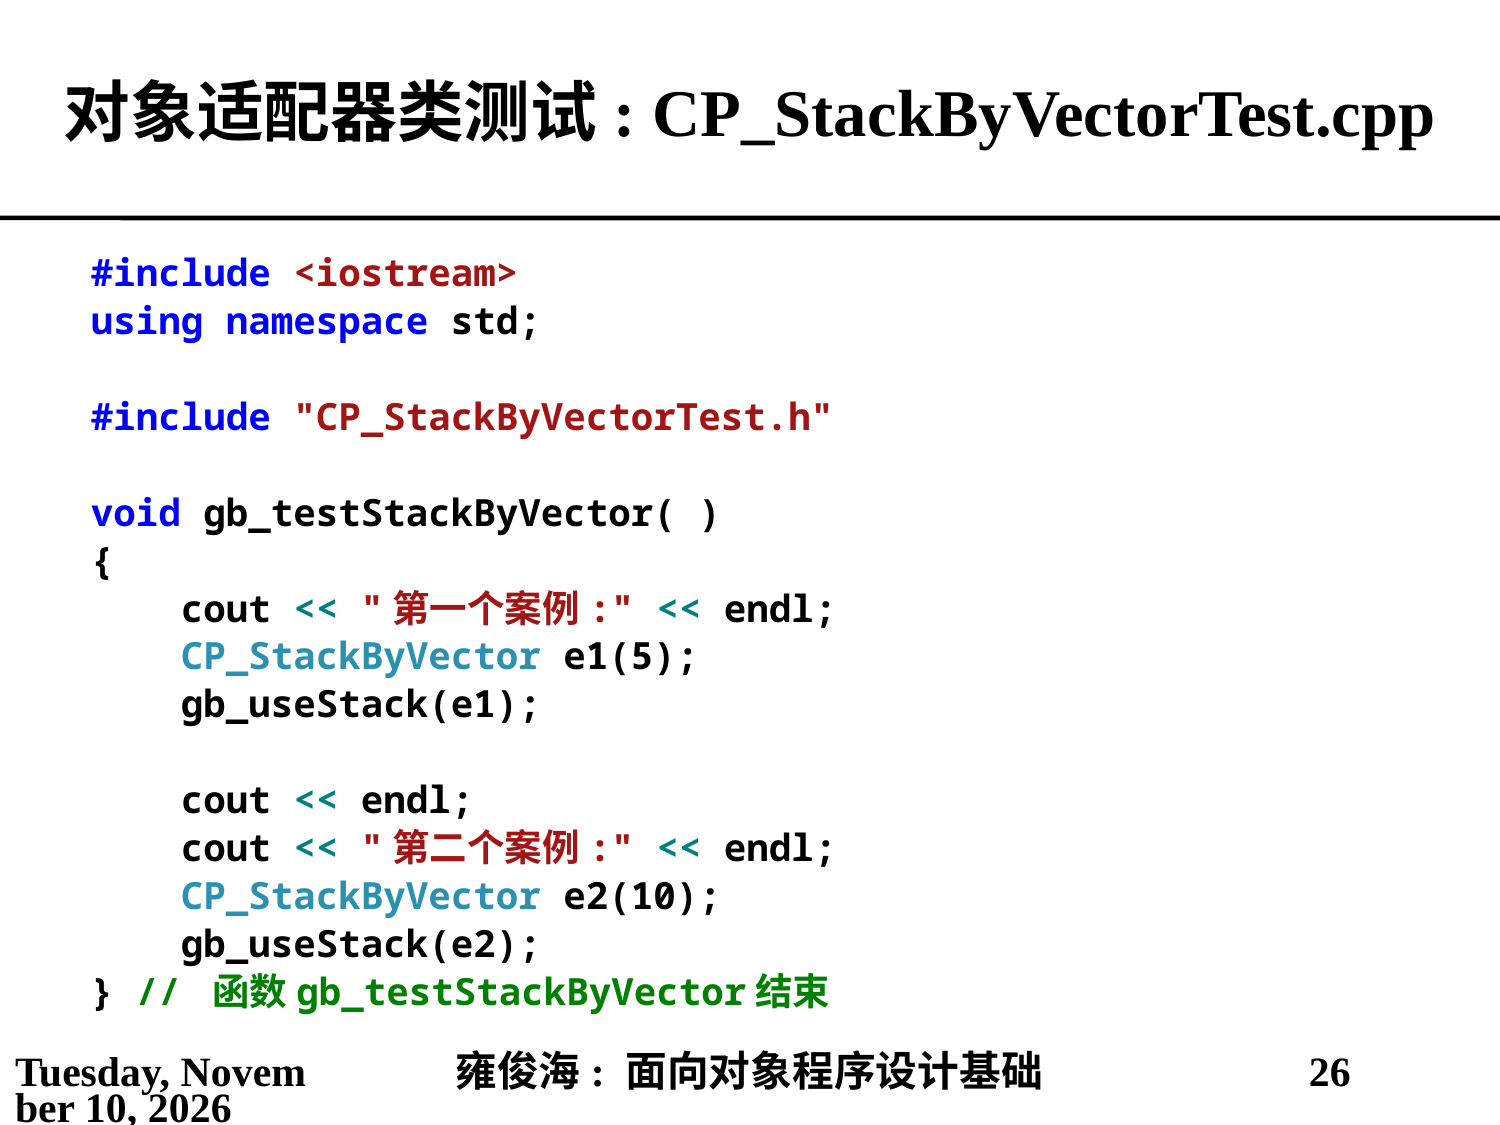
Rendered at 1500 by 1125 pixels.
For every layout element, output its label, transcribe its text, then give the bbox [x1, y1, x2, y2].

title 对象适配器类测试: CP_StackByVectorTest.cpp [0, 0, 1500, 217]
list #include <iostream> using namespace std; #include "CP_StackByVectorTest.h" void gb_testStackByVector( ) { cout << "第一个案例:" << endl; CP_StackByVector e1(5); gb_useStack(e1); cout << endl; cout << "第二个案例:" << endl; CP_StackByVector e2(10); gb_useStack(e2); } // 函数gb_testStackByVector结束 [75, 239, 1425, 1042]
footer 雍俊海: 面向对象程序设计基础 [337, 1042, 1161, 1103]
slide_number 26 [1161, 1042, 1499, 1103]
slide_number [0, 1042, 337, 1103]
